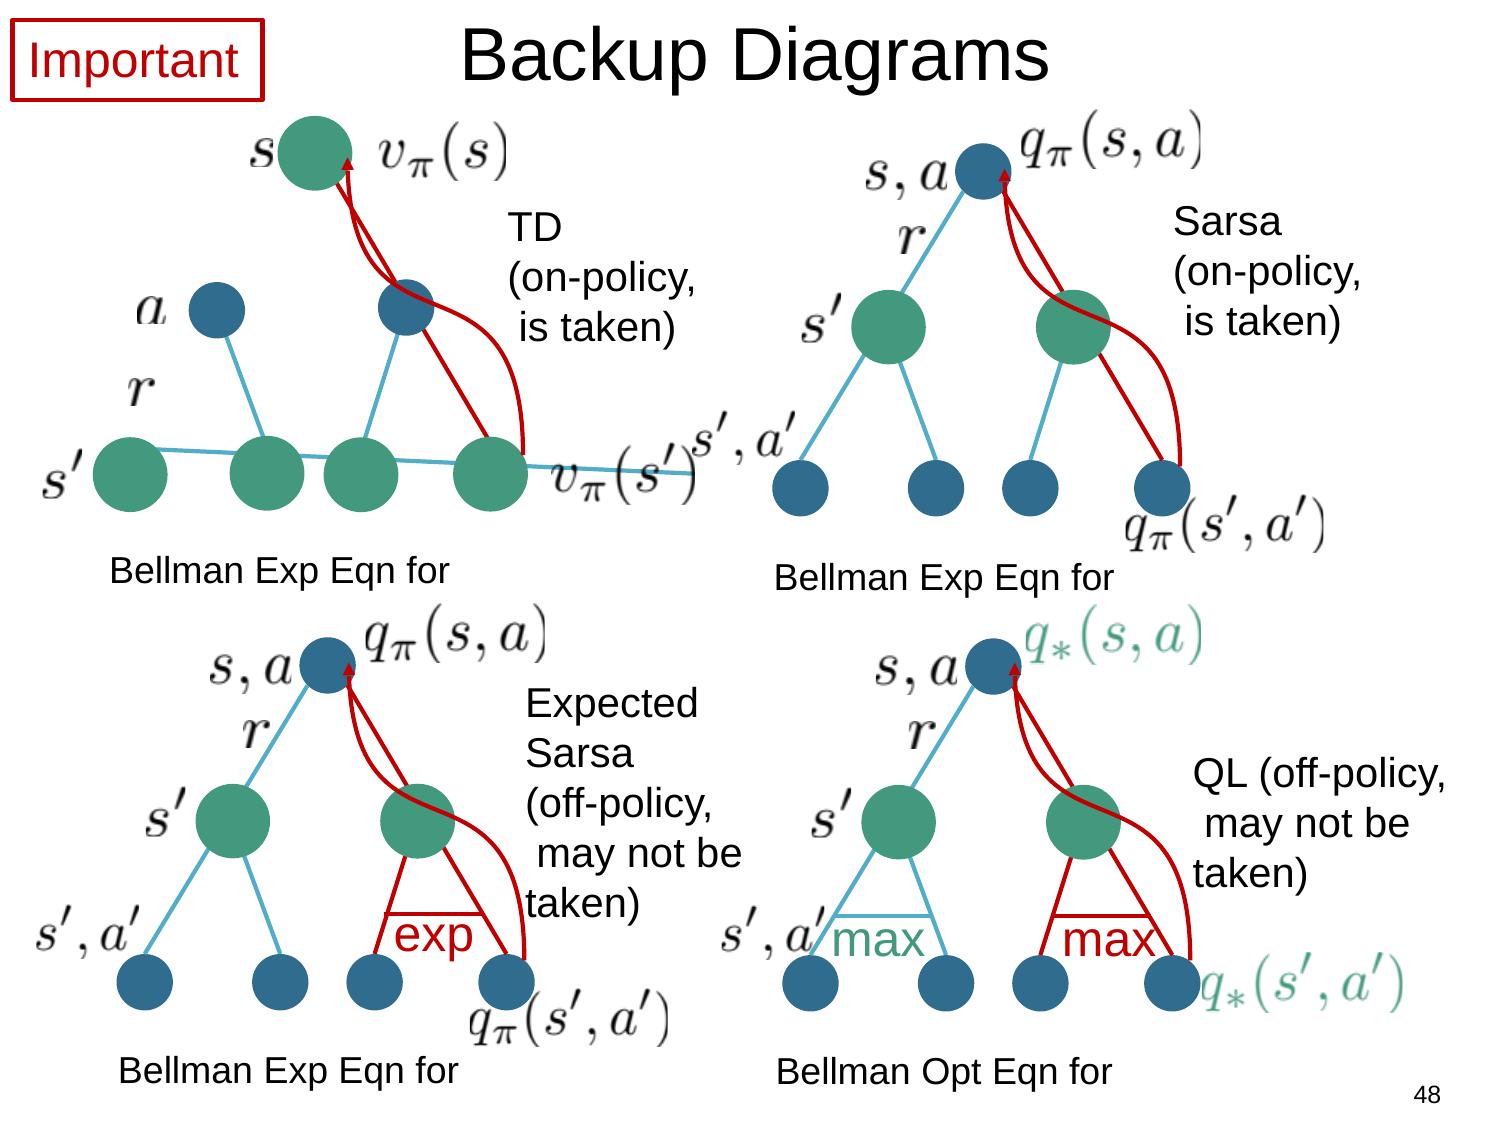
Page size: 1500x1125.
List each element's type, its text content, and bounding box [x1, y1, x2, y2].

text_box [721, 638, 1196, 1012]
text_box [771, 143, 1191, 517]
text_box [229, 453, 305, 511]
picture [42, 448, 83, 499]
picture [1201, 951, 1404, 1013]
picture [128, 378, 156, 406]
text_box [1014, 662, 1191, 961]
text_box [334, 179, 342, 449]
title Backup Diagrams [431, 0, 1079, 122]
picture [250, 138, 274, 167]
text_box [92, 437, 168, 513]
text_box Important [12, 19, 263, 100]
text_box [1196, 672, 1201, 953]
picture [865, 159, 948, 200]
picture [898, 225, 927, 254]
picture [1025, 603, 1202, 665]
picture [550, 408, 796, 506]
text_box [453, 462, 528, 512]
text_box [216, 309, 268, 449]
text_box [1004, 168, 1181, 467]
picture [1125, 494, 1324, 554]
picture [136, 296, 167, 325]
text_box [131, 179, 296, 449]
picture [1020, 108, 1201, 170]
slide_number 48 [1106, 1070, 1457, 1112]
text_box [348, 662, 525, 961]
text_box [323, 453, 399, 513]
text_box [347, 157, 524, 456]
text_box [278, 115, 353, 191]
picture [801, 292, 842, 343]
picture [378, 120, 507, 157]
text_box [35, 602, 668, 1048]
